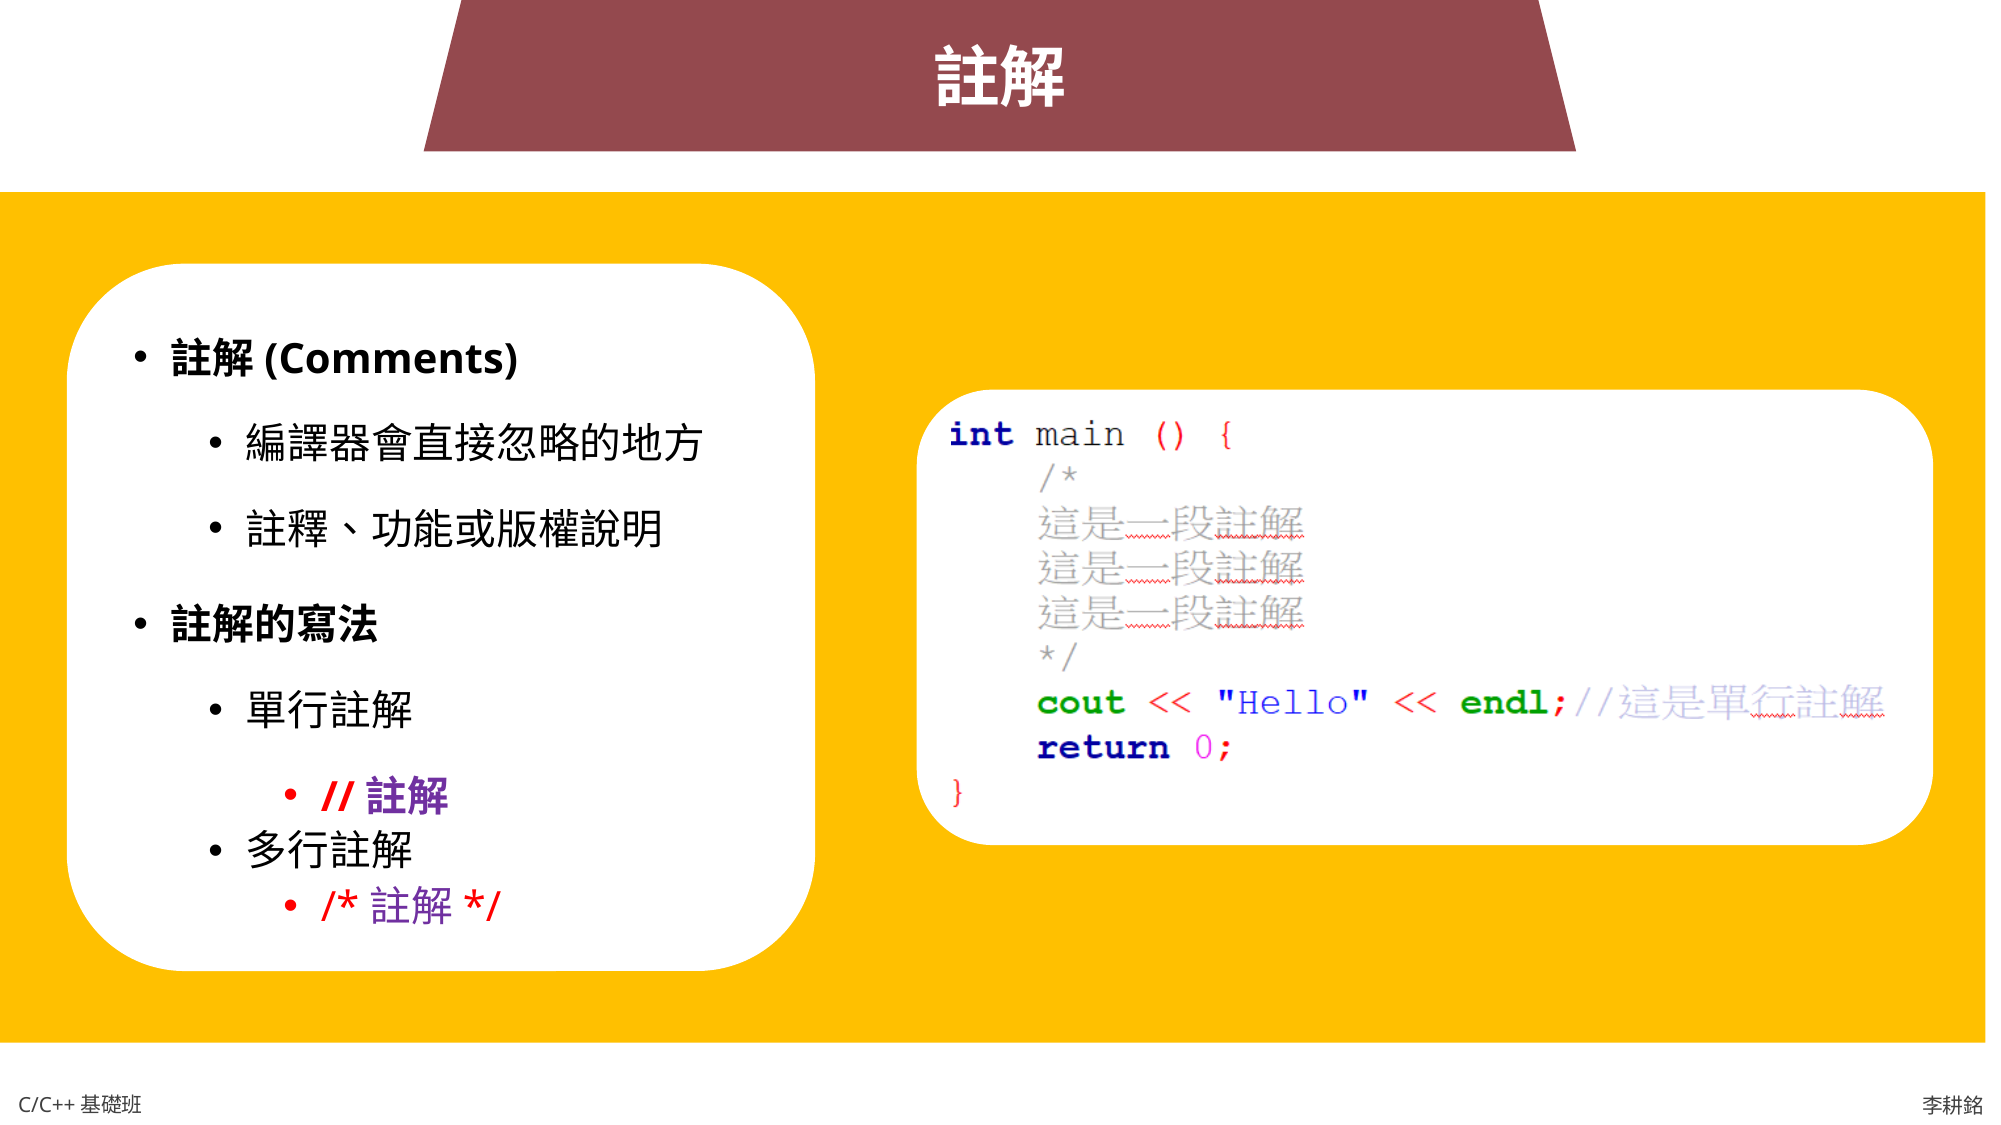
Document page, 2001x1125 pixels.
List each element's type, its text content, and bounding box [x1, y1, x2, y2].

picture [951, 415, 1899, 819]
text_box 註解(Comments) 編譯器會直接忽略的地方 註釋、功能或版權說明 註解的寫法 單行註解 //註解 多行註解 /*註解*/ [118, 298, 833, 1045]
text_box [915, 388, 1935, 847]
text_box [422, 0, 1578, 153]
text_box 註解 [918, 27, 1082, 122]
text_box 李耕銘 [1907, 1084, 2000, 1125]
text_box [65, 262, 782, 952]
text_box [0, 191, 1986, 1044]
text_box C/C++基礎班 [3, 1084, 158, 1125]
